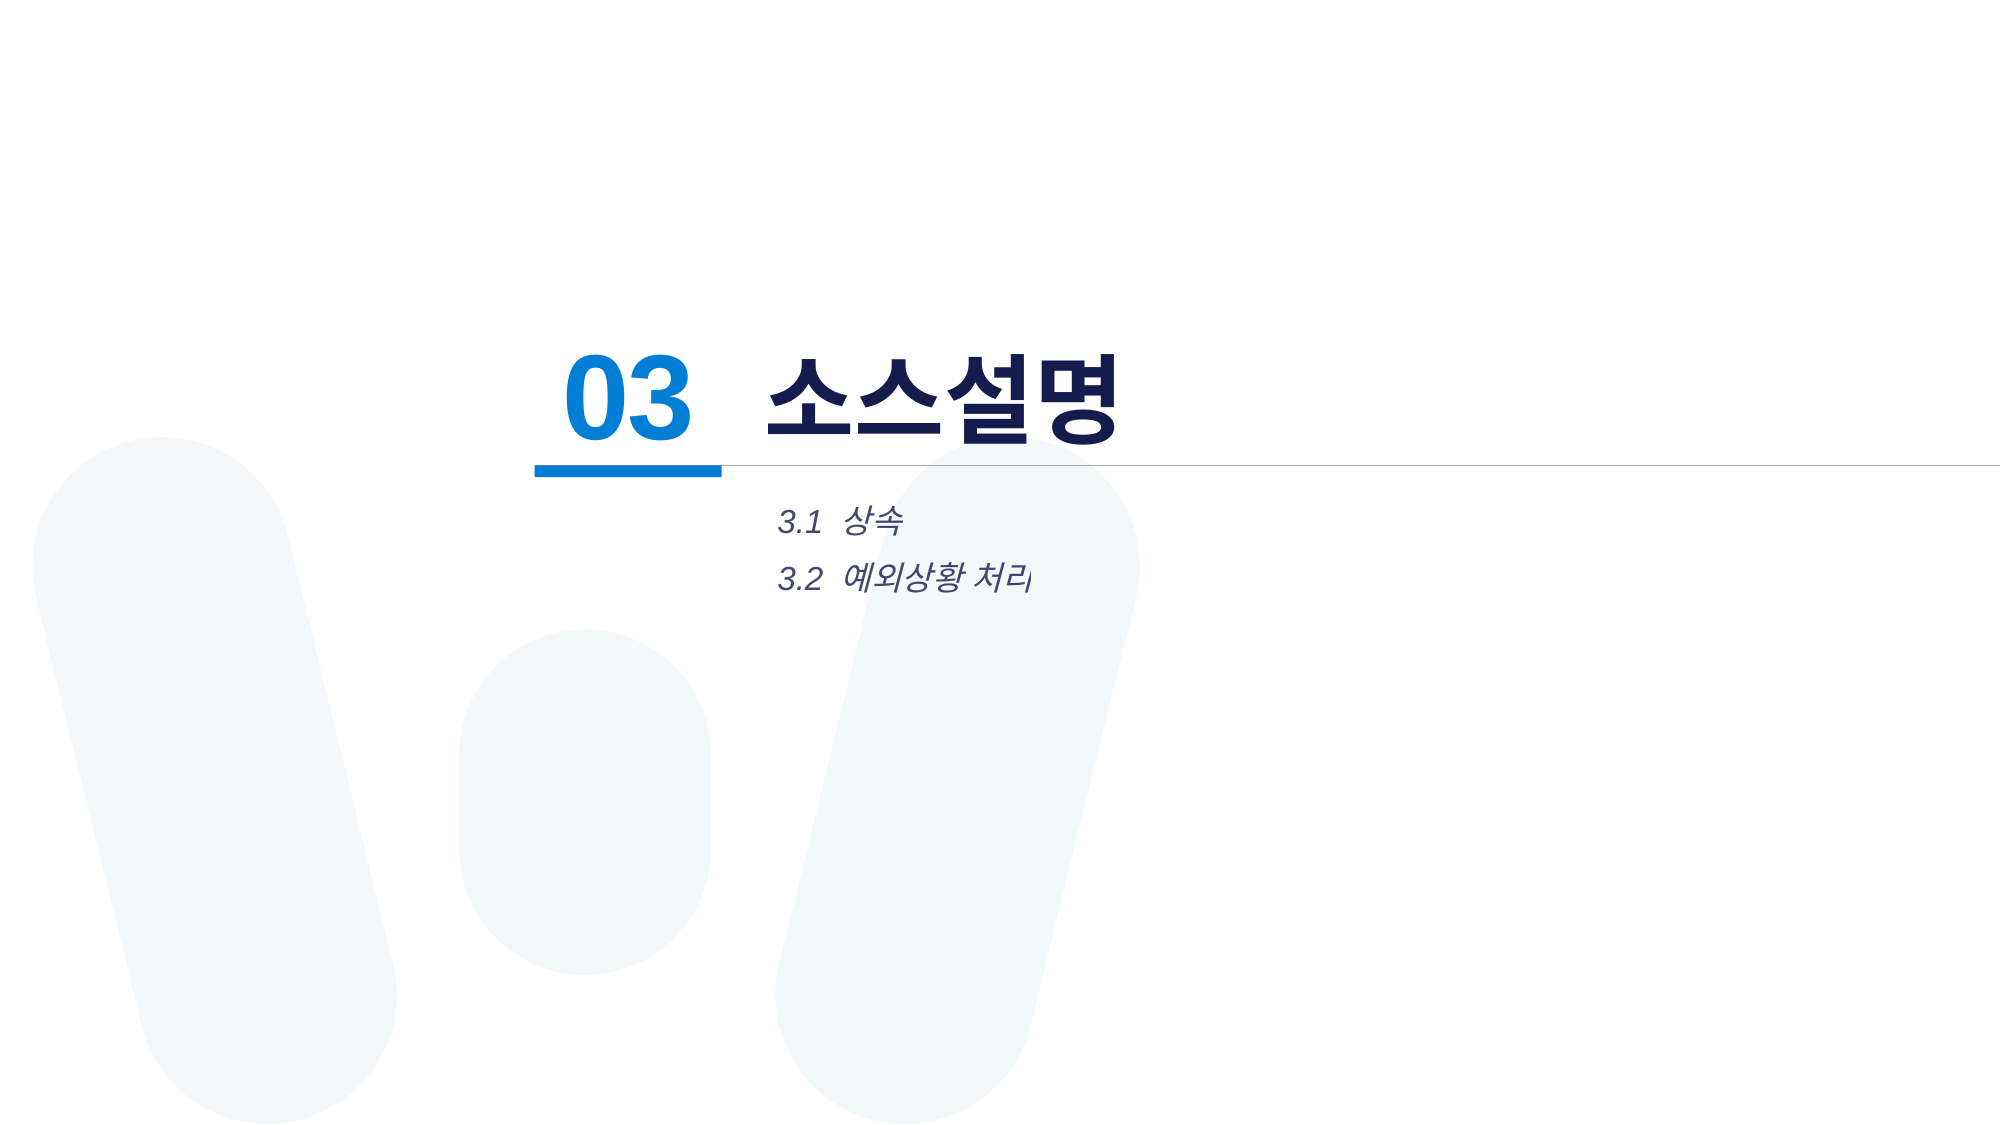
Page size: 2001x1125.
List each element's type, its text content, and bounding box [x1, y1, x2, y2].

text_box 3.1 상속 3.2 예외상황 처리 [766, 498, 1378, 603]
list 03 [534, 295, 722, 466]
title 소스설명 [735, 294, 1846, 466]
